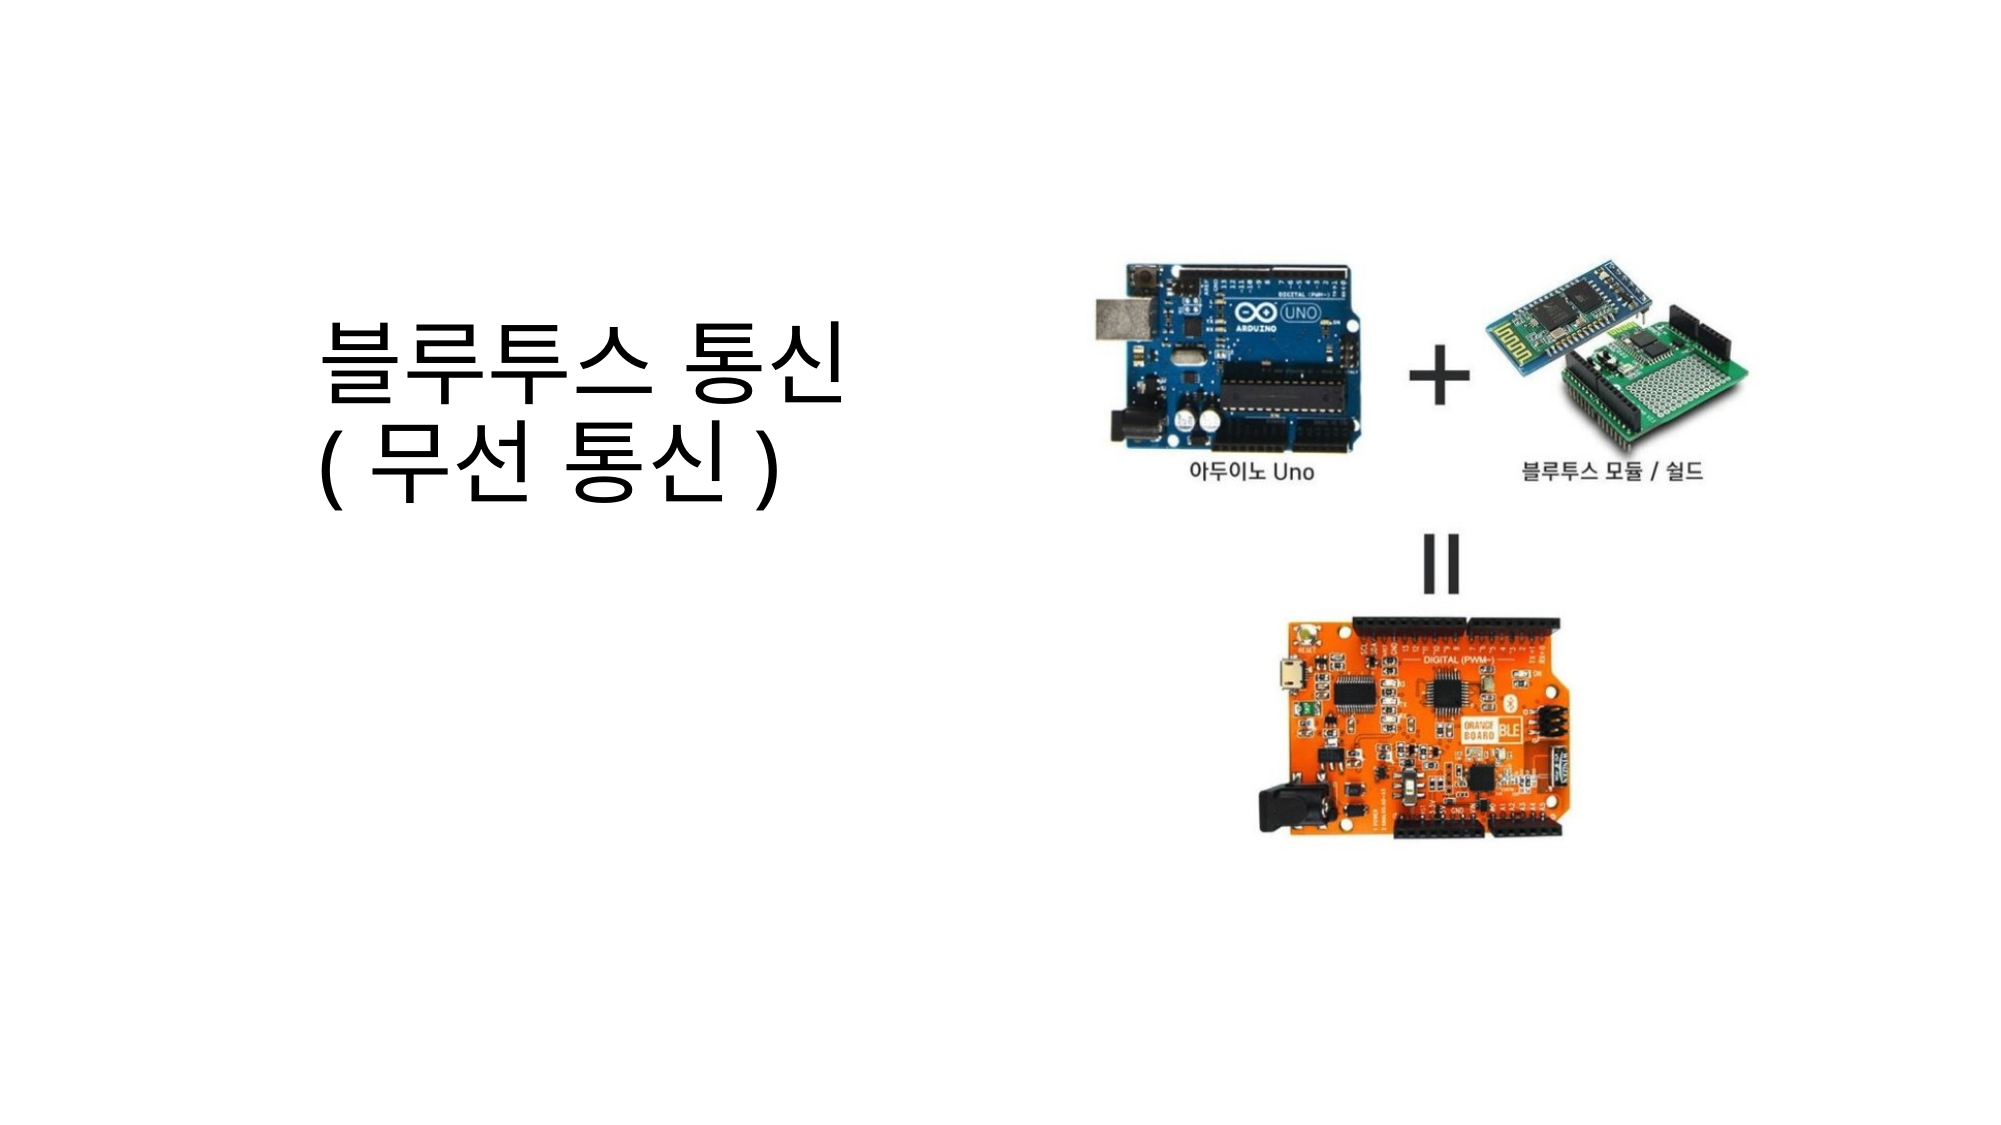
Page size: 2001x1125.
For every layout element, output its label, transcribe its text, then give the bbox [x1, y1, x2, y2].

title 블루투스 통신 (무선 통신) [303, 310, 946, 635]
picture [1070, 236, 1800, 857]
